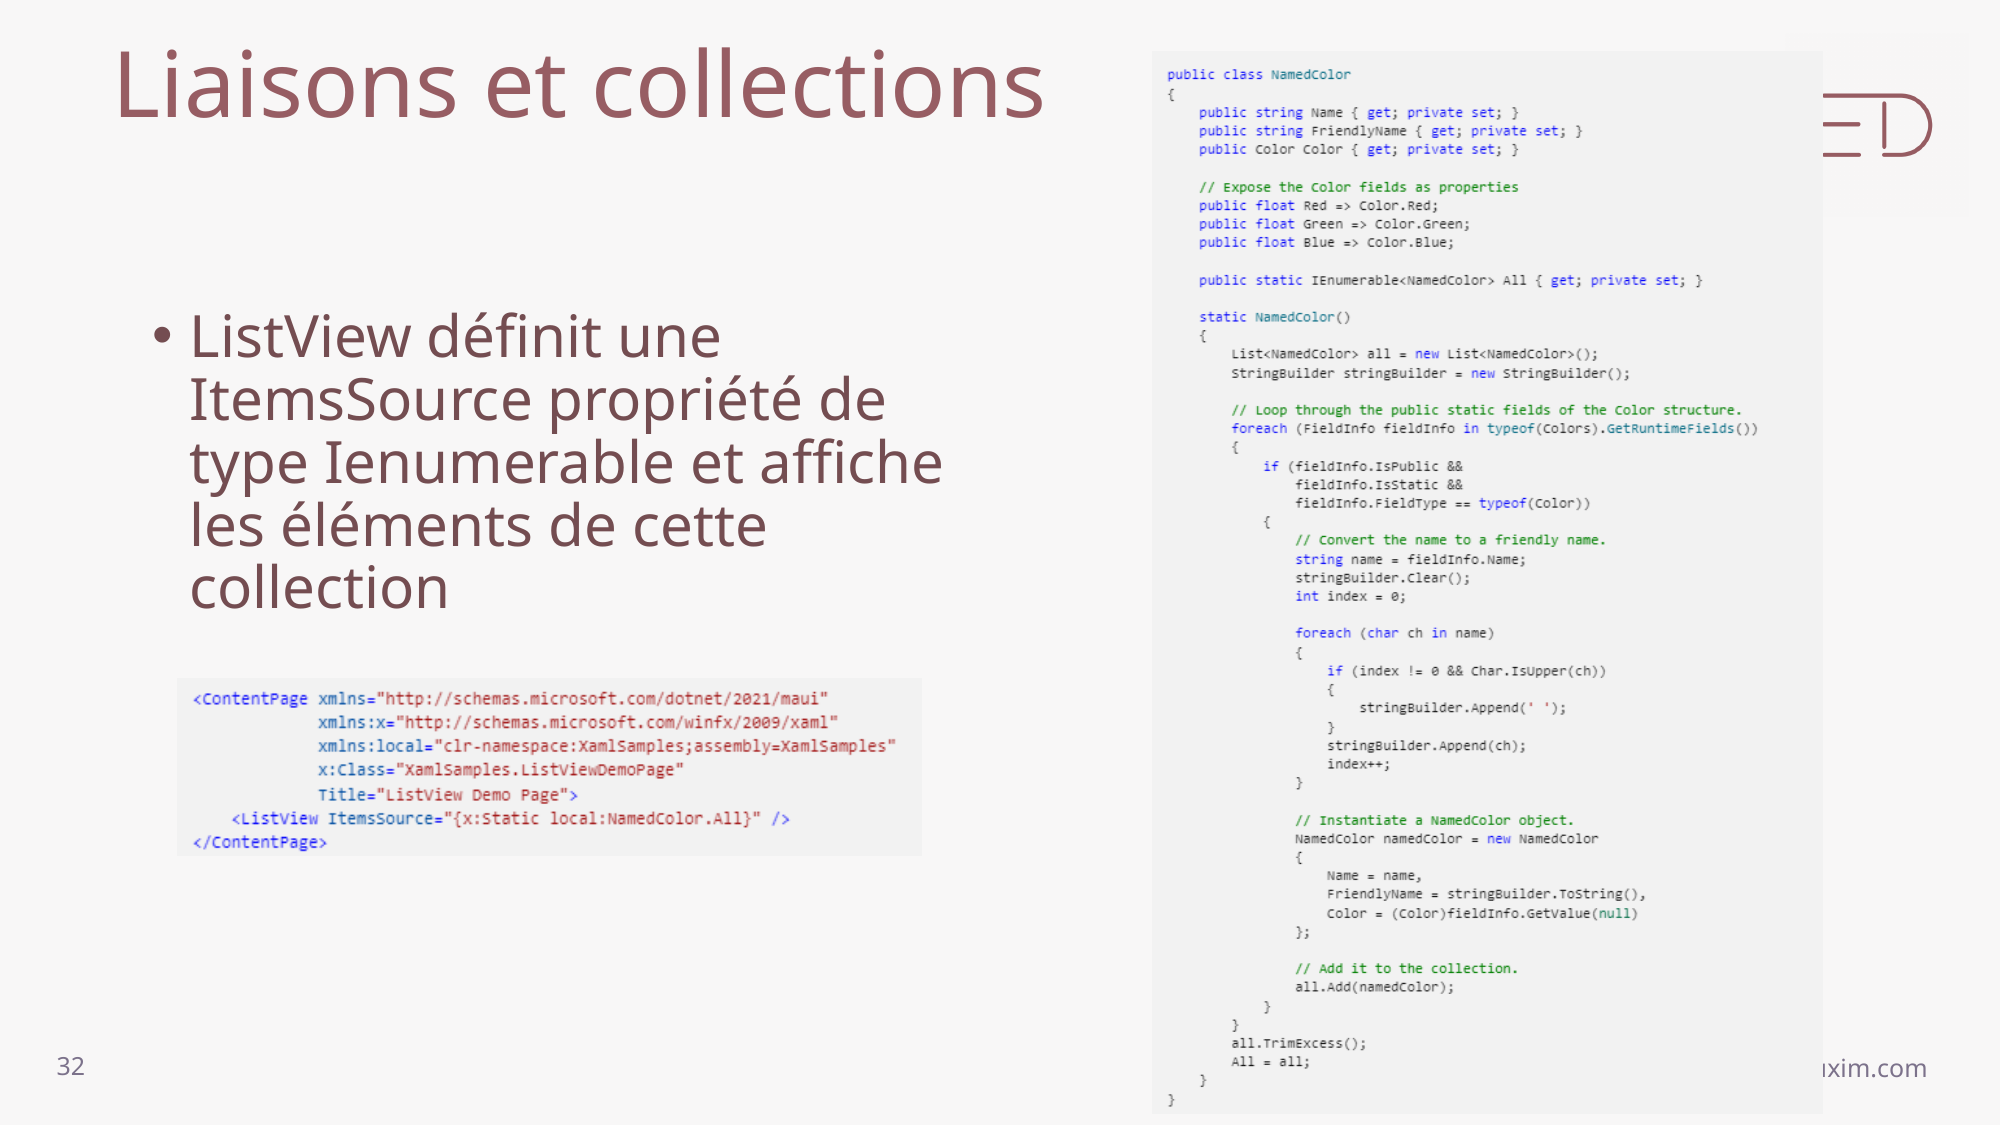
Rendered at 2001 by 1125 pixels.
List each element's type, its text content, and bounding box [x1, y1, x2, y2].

list ListView définit une ItemsSource propriété de type Ienumerable et affiche les éléments de cette collection [137, 299, 1000, 1014]
picture [177, 678, 922, 856]
title Liaisons et collections [97, 30, 1739, 182]
picture [1152, 33, 1969, 1114]
